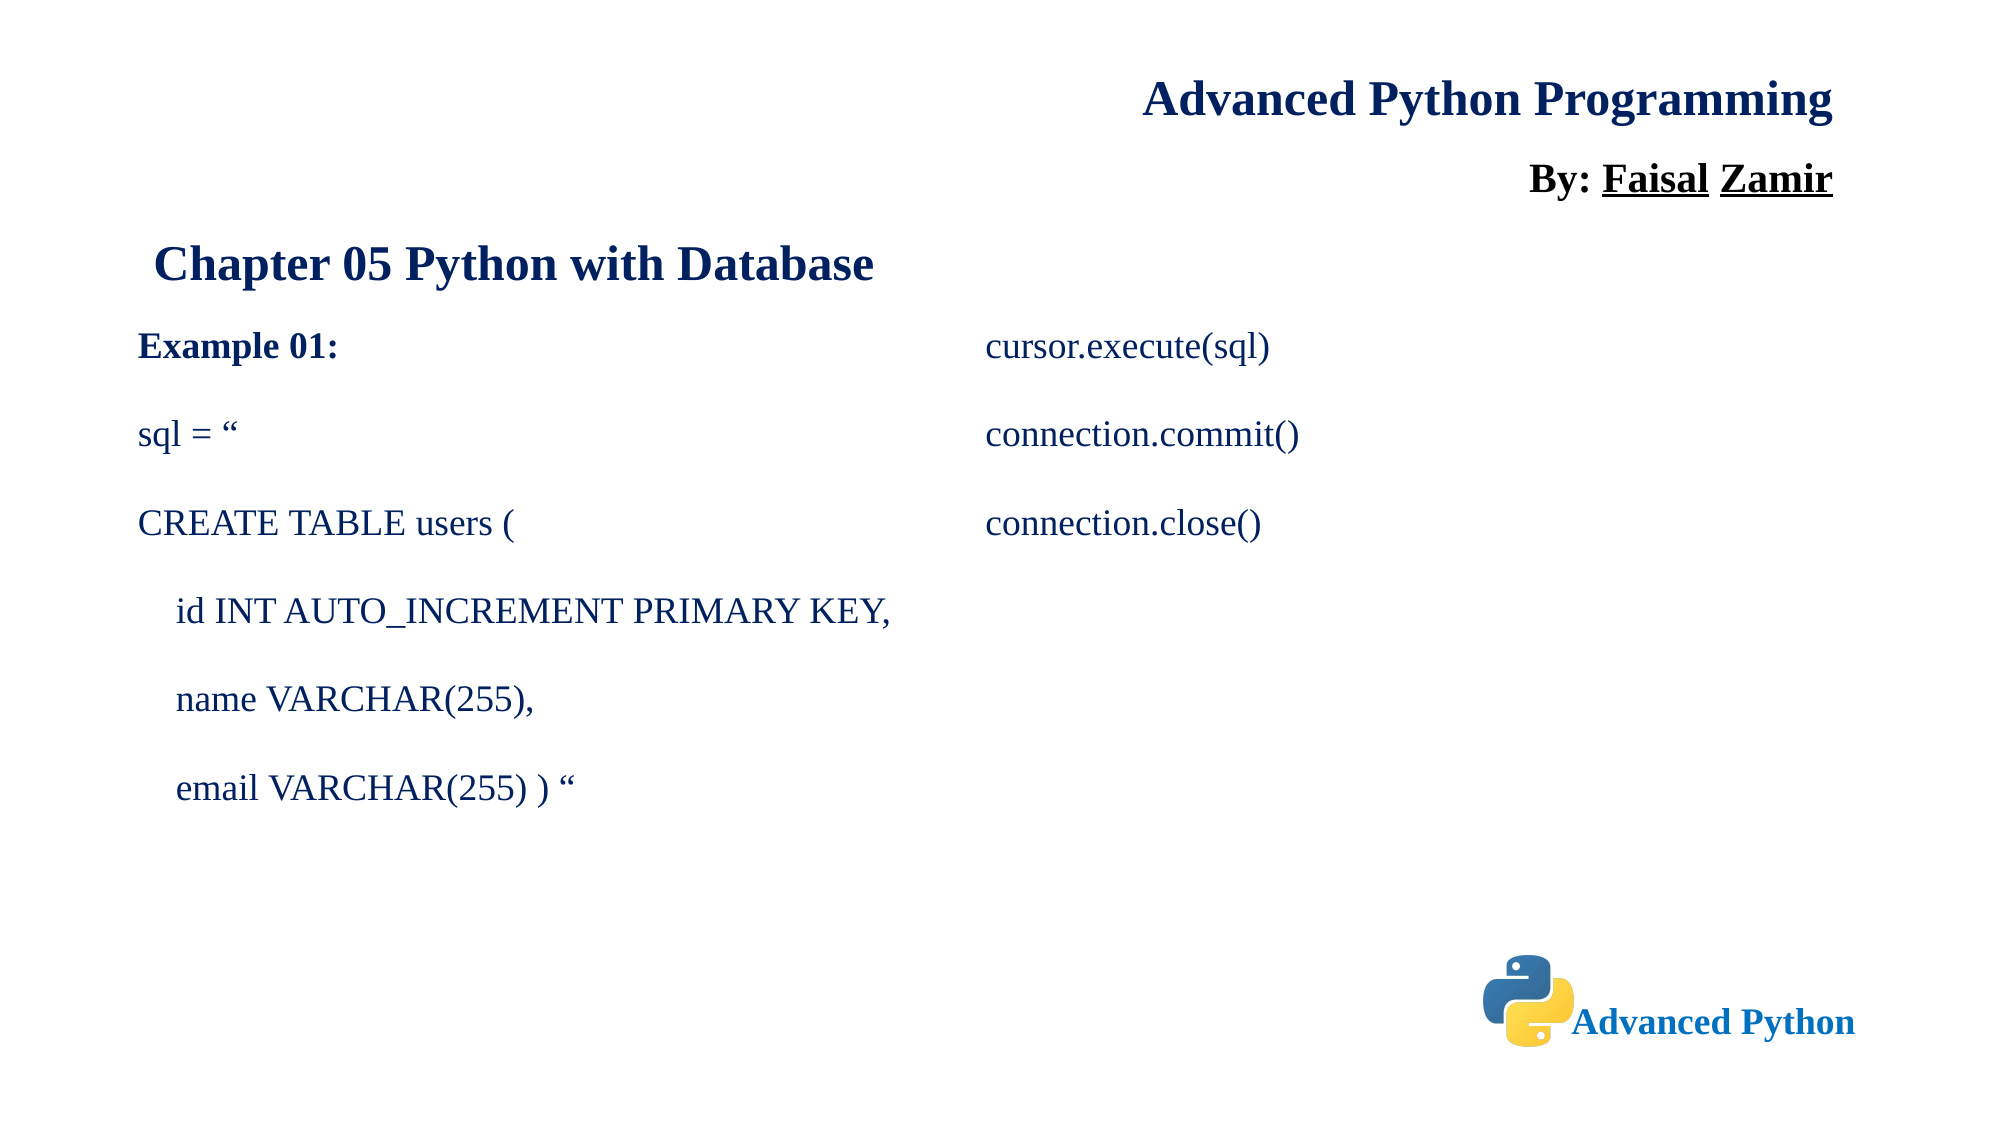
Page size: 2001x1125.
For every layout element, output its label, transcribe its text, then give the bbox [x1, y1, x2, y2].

picture [1483, 955, 1574, 1047]
text_box Advanced Python Programming By: Faisal Zamir Chapter 05 Python with Database [138, 53, 1849, 273]
list Example 01: sql = “ CREATE TABLE users ( id INT AUTO_INCREMENT PRIMARY KEY, name VARCHAR(255), email VARCHAR(255) ) “ cursor.execute(sql) connection.commit() connection.close() [122, 291, 1848, 1091]
text_box Advanced Python [1465, 955, 1971, 1062]
